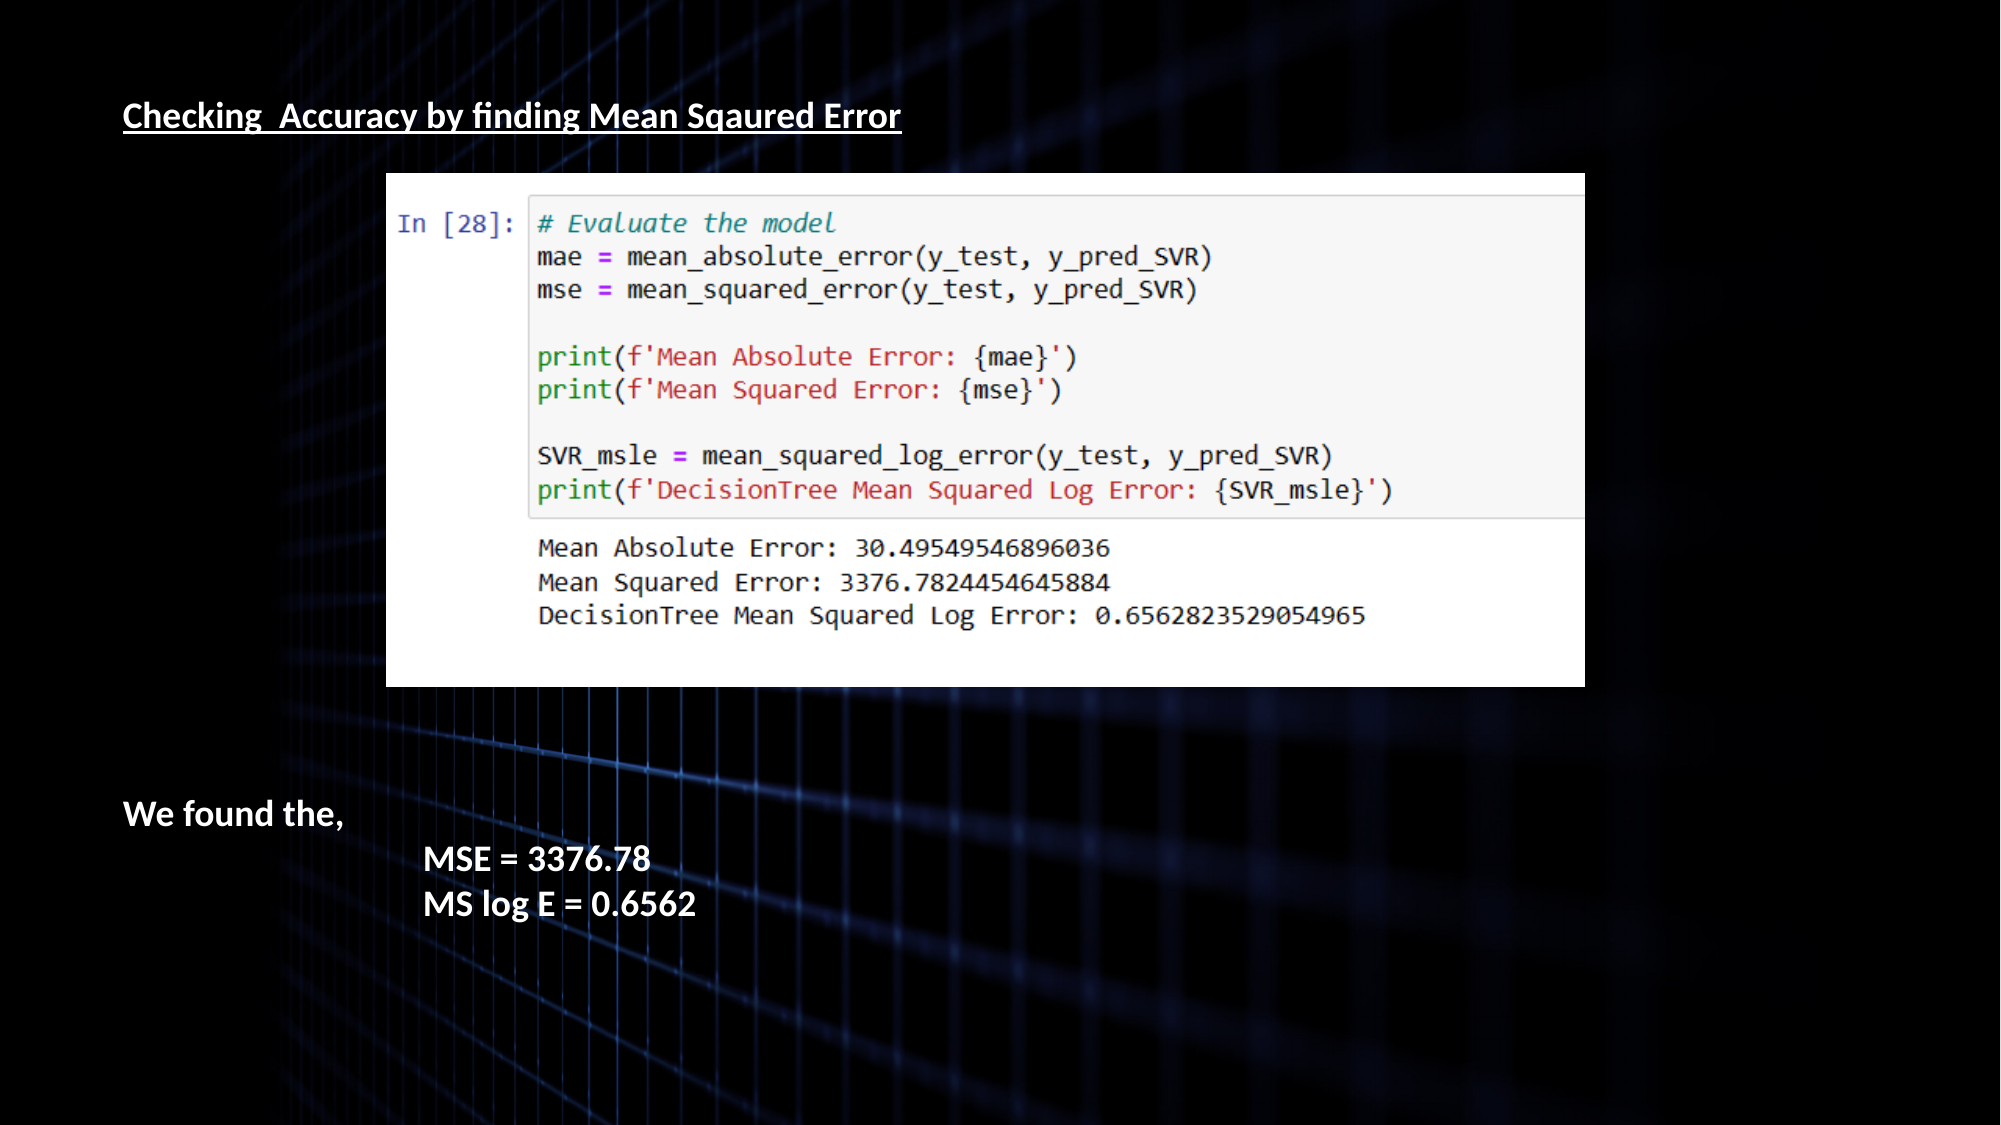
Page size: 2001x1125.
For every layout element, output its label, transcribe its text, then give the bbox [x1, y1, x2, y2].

picture [0, 0, 2001, 1125]
text_box We found the, MSE = 3376.78 MS log E = 0.6562 [108, 781, 1108, 932]
text_box Checking Accuracy by finding Mean Sqaured Error [108, 83, 1108, 144]
